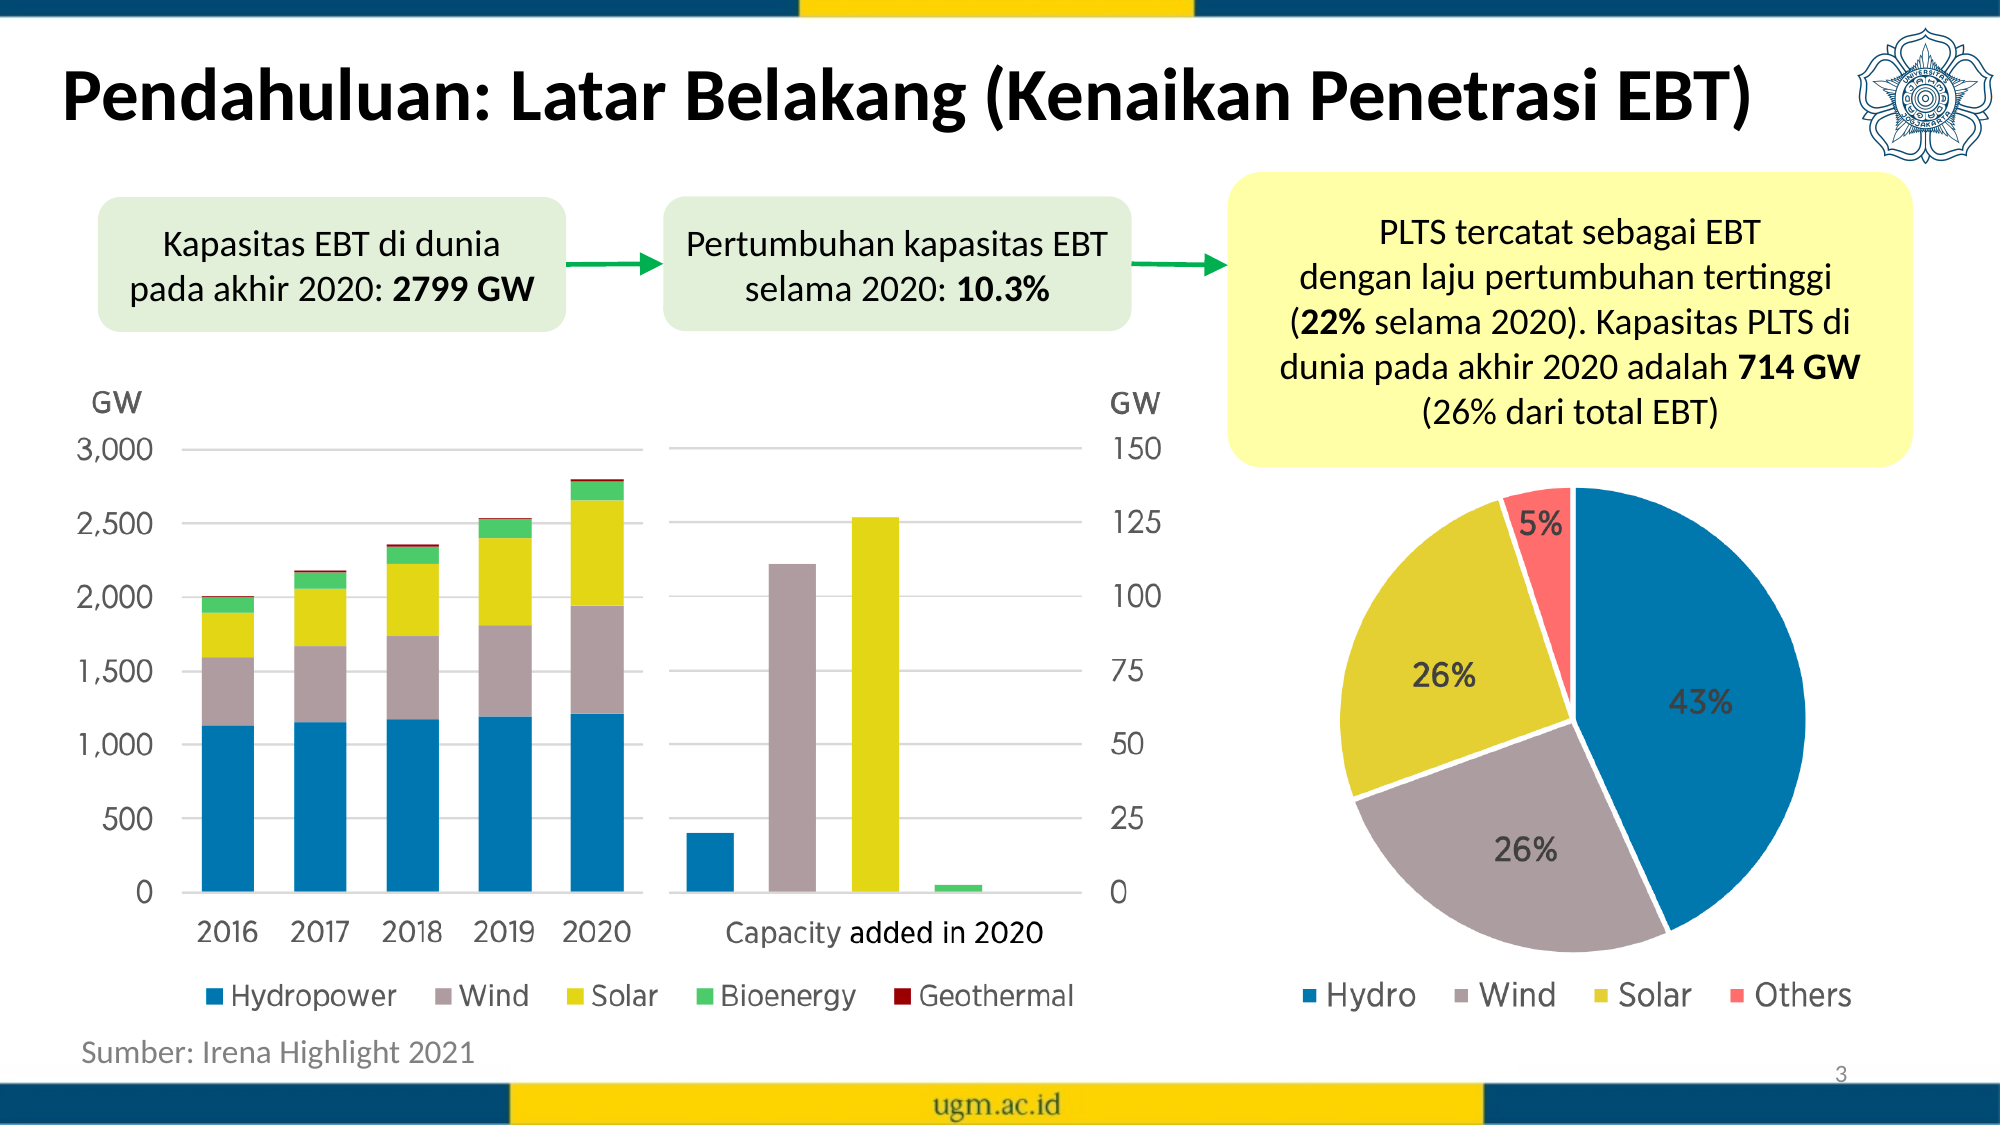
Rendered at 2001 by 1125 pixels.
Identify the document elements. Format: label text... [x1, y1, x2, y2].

slide_number 3 [1412, 1042, 1863, 1103]
title Pendahuluan: Latar Belakang (Kenaikan Penetrasi EBT) [47, 31, 1948, 162]
text_box Kapasitas EBT di dunia pada akhir 2020: 2799 GW [96, 195, 568, 333]
text_box Pertumbuhan kapasitas EBT selama 2020: 10.3% [662, 195, 1133, 333]
picture [0, 0, 2000, 1125]
text_box Sumber: Irena Highlight 2021 [66, 1023, 491, 1078]
text_box PLTS tercatat sebagai EBT dengan laju pertumbuhan tertinggi (22% selama 2020). Kapasitas PLTS di dunia pada akhir 2020 adalah 714 GW (26% dari total EBT) [1226, 171, 1914, 469]
